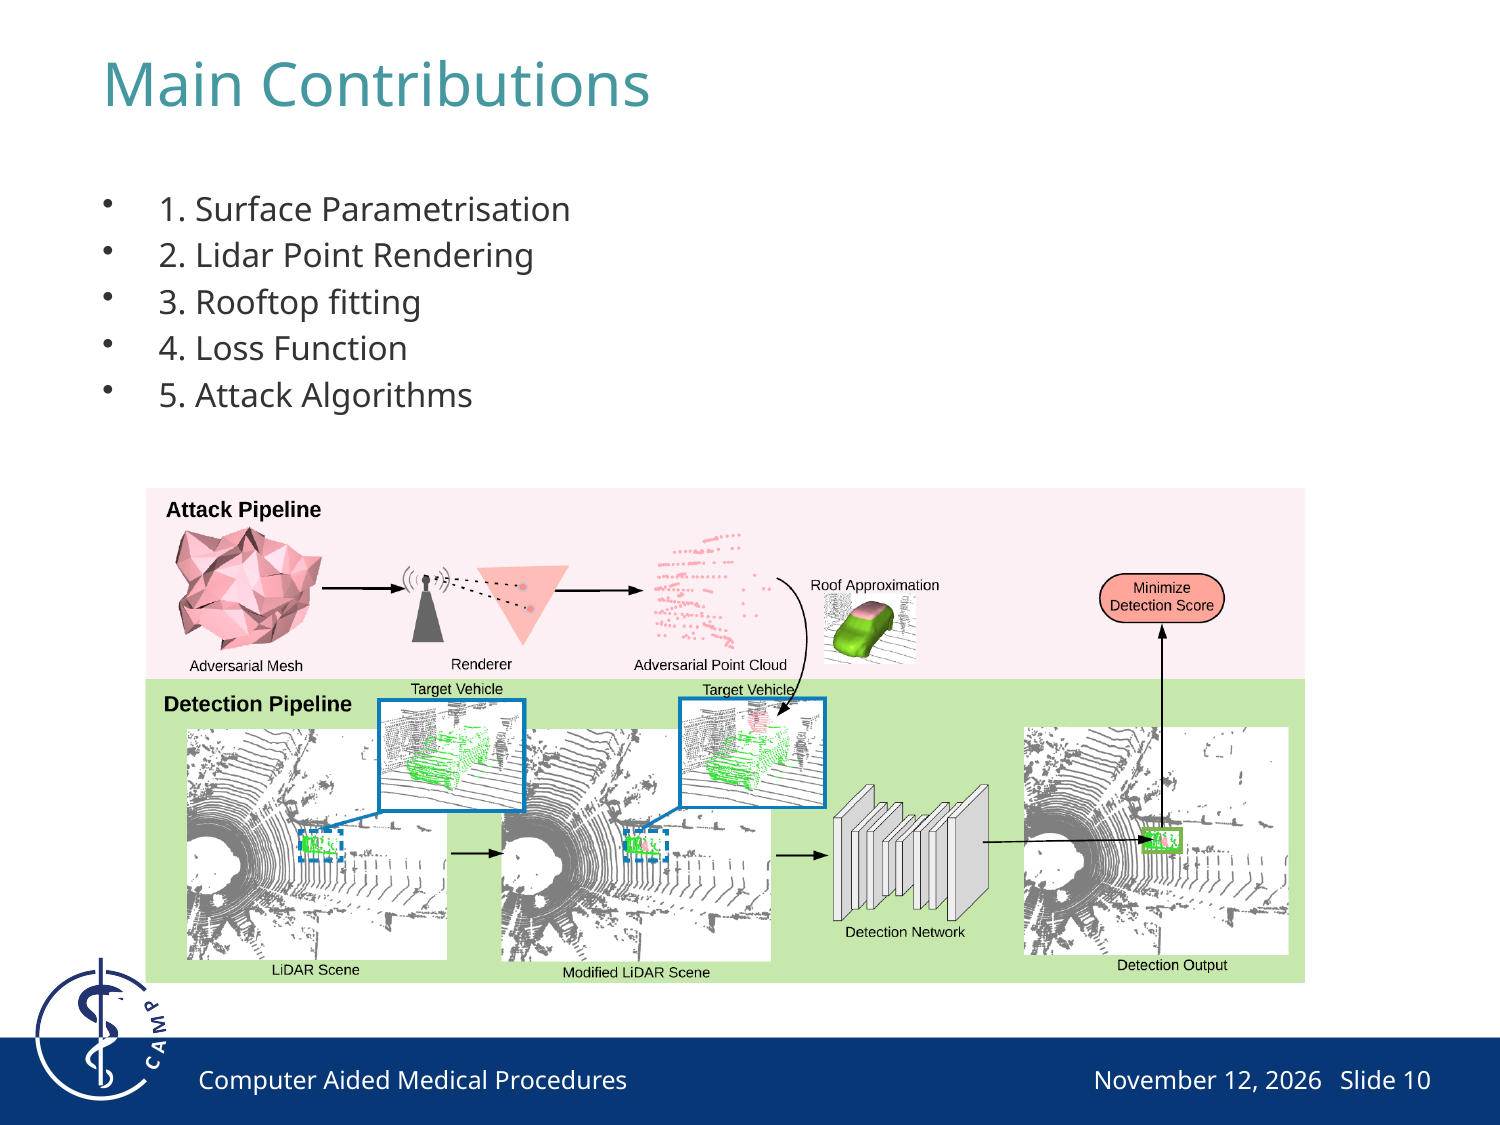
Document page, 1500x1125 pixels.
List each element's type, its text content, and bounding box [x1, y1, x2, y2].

footer Computer Aided Medical Procedures [183, 1037, 800, 1125]
title Main Contributions [87, 37, 1438, 126]
list 1. Surface Parametrisation 2. Lidar Point Rendering 3. Rooftop fitting 4. Loss Function 5. Attack Algorithms [87, 180, 1470, 1018]
slide_number Slide 10 [1325, 1037, 1500, 1125]
picture [0, 0, 1500, 1125]
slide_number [800, 1037, 1325, 1125]
